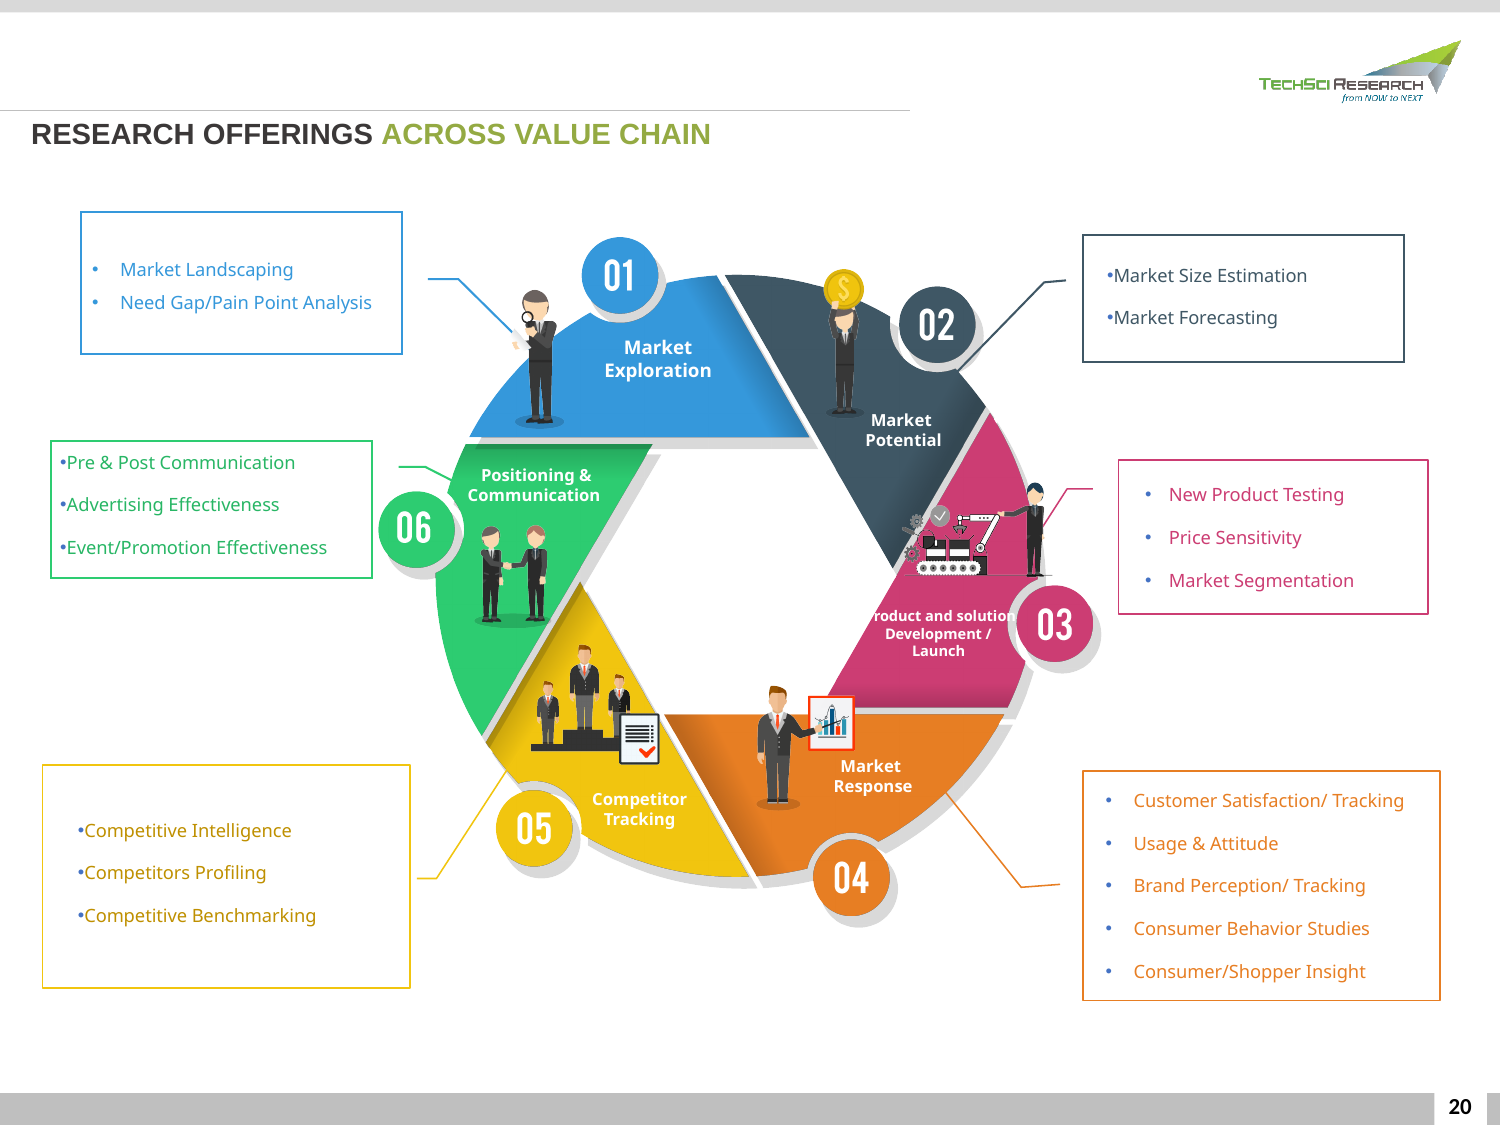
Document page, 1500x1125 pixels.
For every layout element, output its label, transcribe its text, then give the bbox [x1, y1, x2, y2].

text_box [1082, 770, 1468, 1001]
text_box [42, 765, 411, 988]
picture [1257, 39, 1461, 104]
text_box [1082, 221, 1439, 372]
text_box RESEARCH OFFERINGS ACROSS VALUE CHAIN [0, 108, 905, 158]
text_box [45, 441, 373, 579]
picture [325, 158, 1155, 988]
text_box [1118, 455, 1440, 619]
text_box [76, 210, 424, 361]
